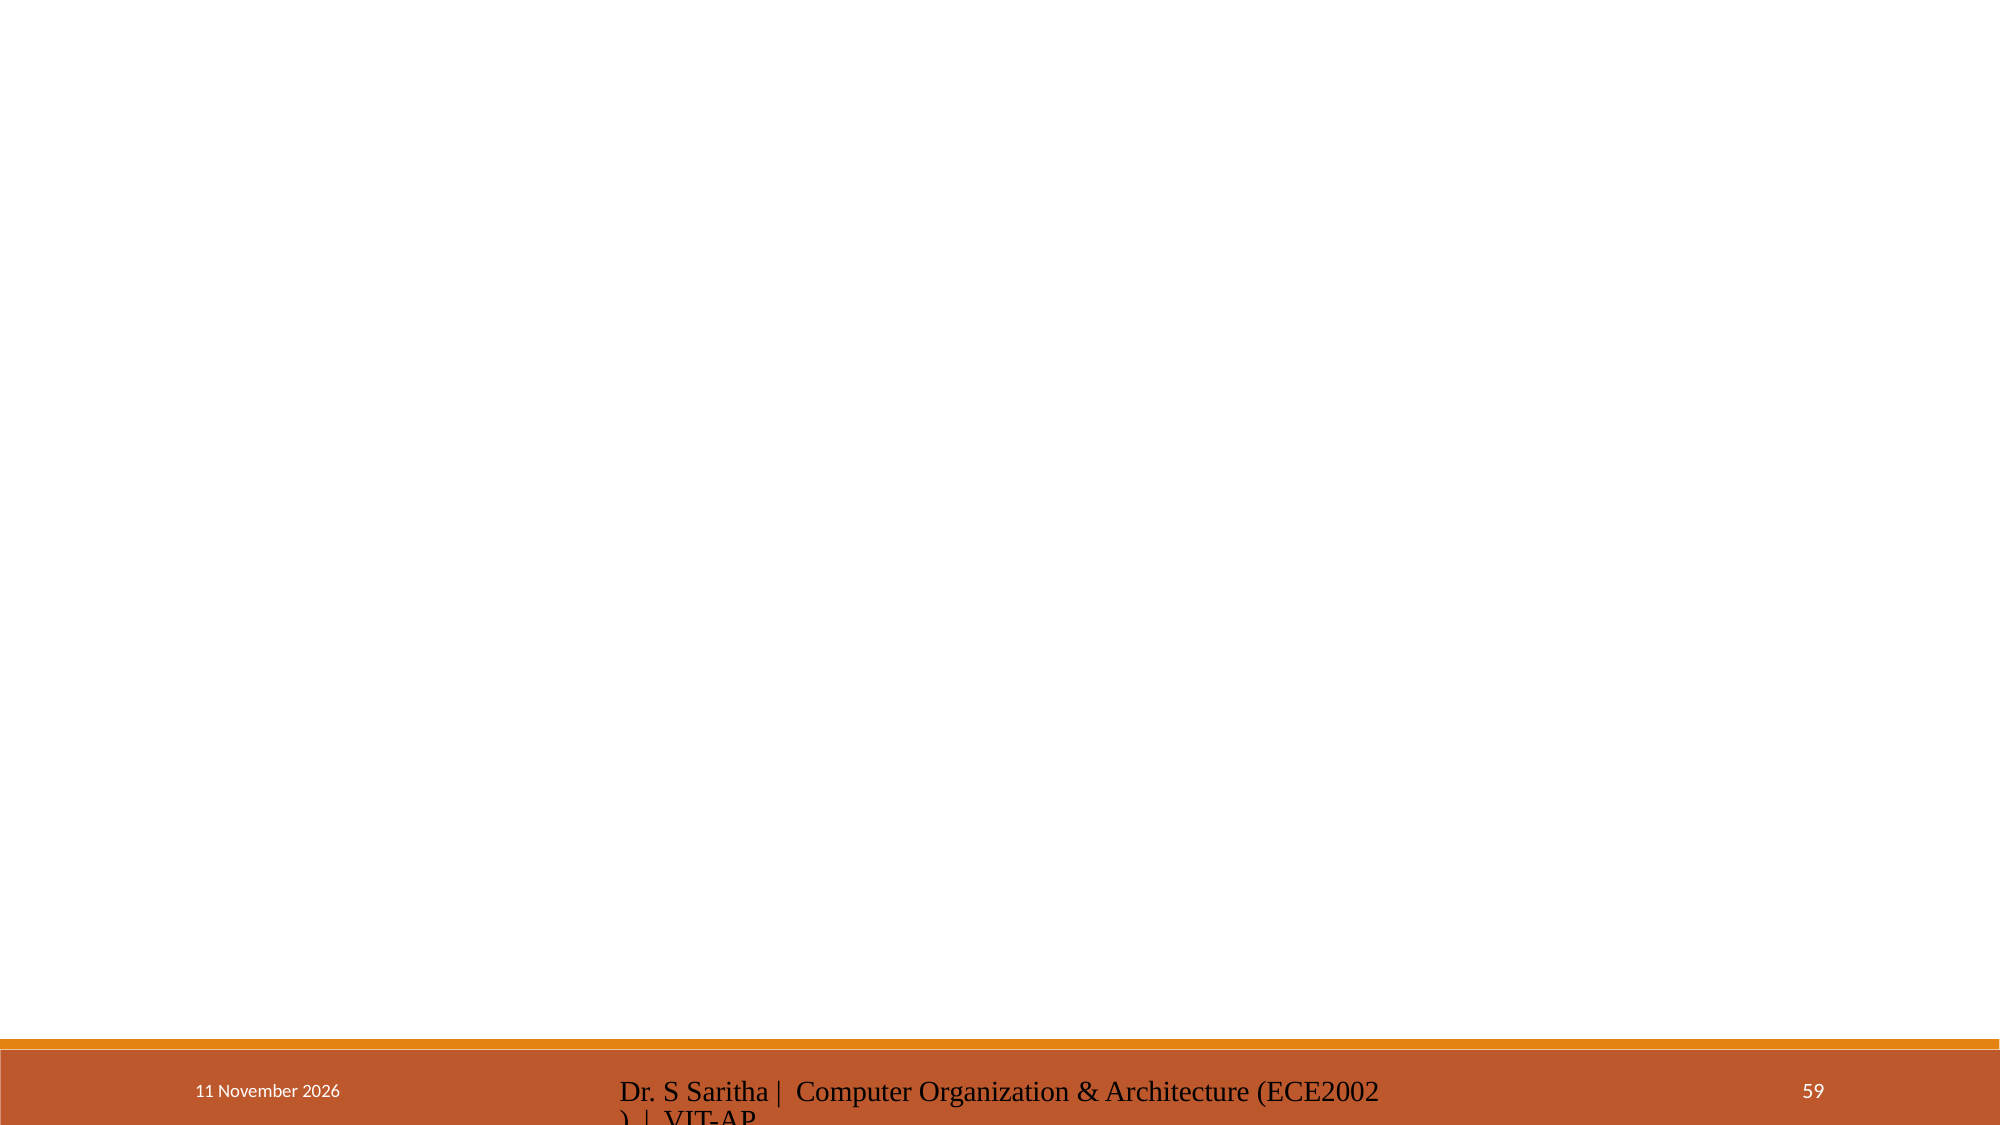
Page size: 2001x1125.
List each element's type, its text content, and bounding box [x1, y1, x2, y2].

slide_number 59 [1624, 1059, 1840, 1120]
footer Dr. S Saritha | Computer Organization & Architecture (ECE2002) | VIT-AP [604, 1059, 1396, 1120]
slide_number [180, 1059, 586, 1120]
